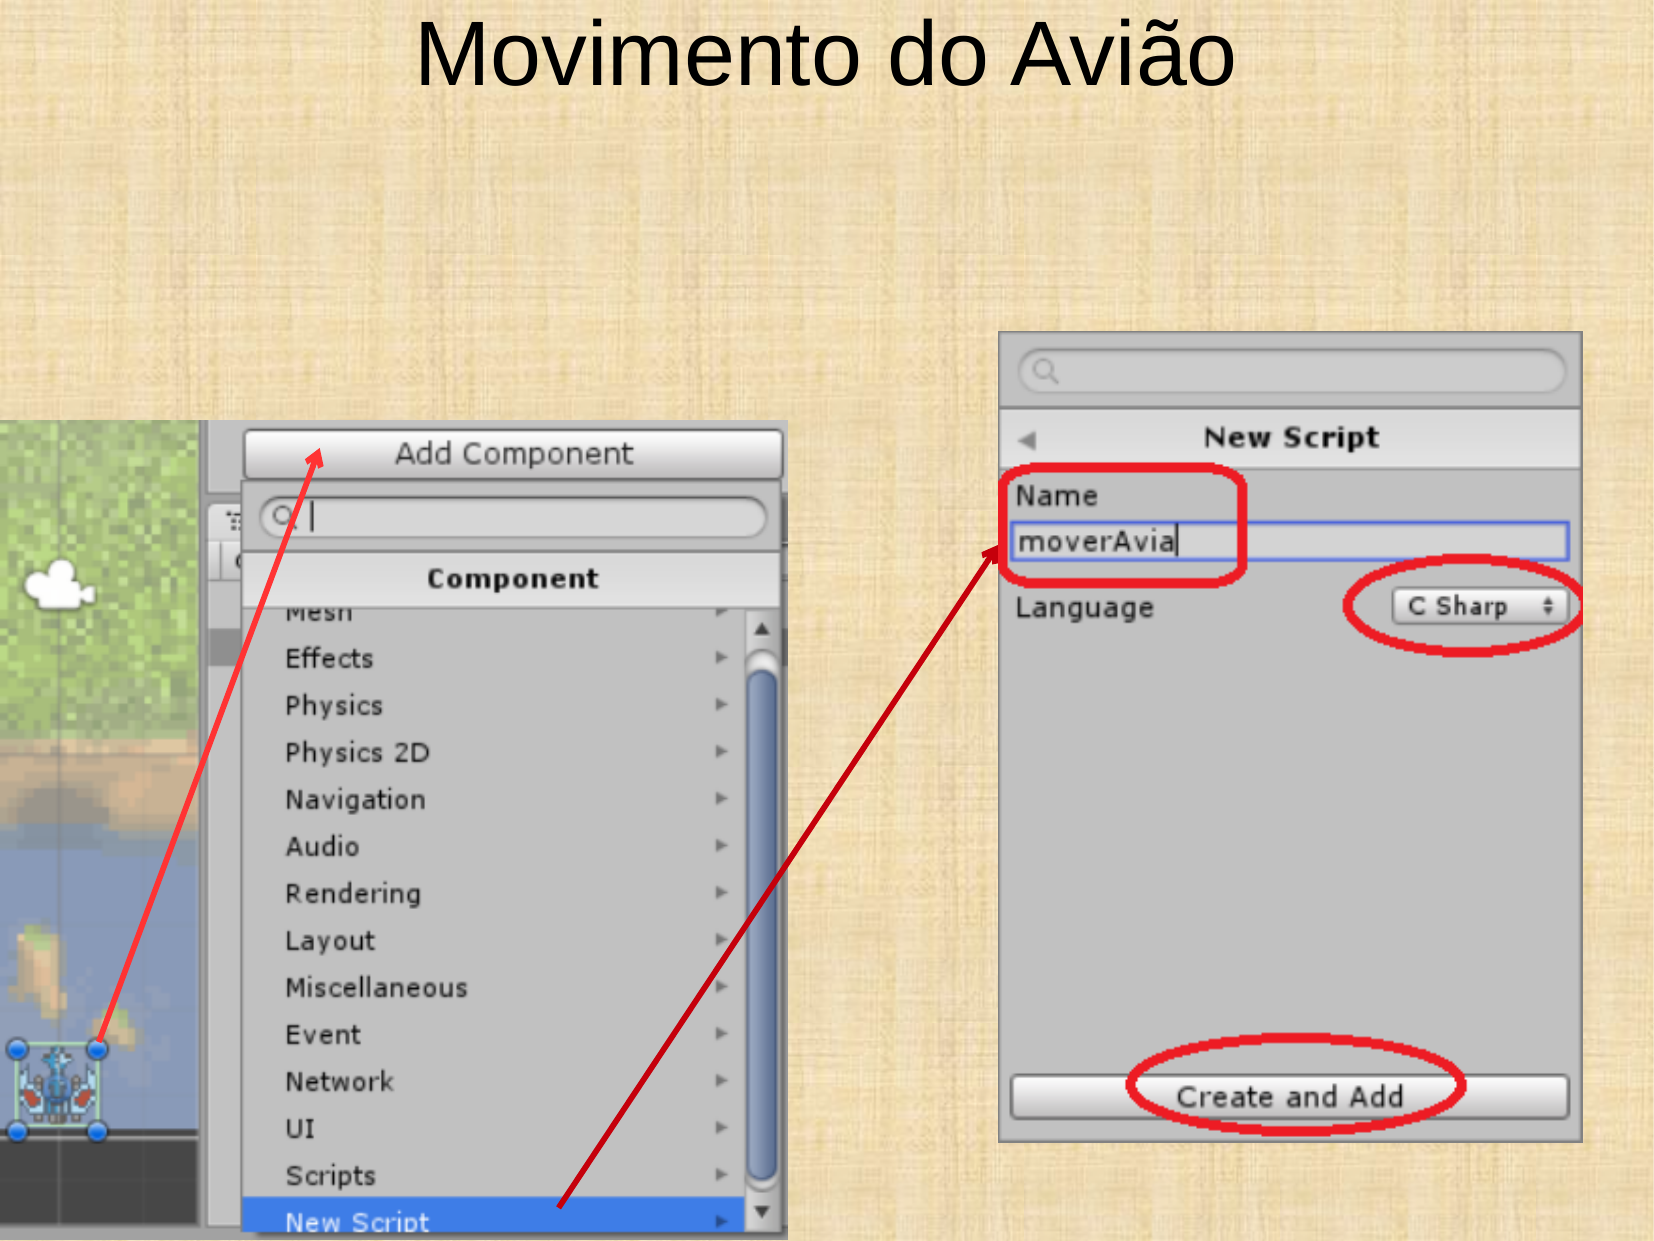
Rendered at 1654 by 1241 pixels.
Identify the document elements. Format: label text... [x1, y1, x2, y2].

picture [998, 331, 1583, 1143]
title Movimento do Avião [82, 10, 1571, 87]
title Terminando moverAviao - Colisões [0, 0, 1654, 1241]
picture [0, 420, 788, 1241]
